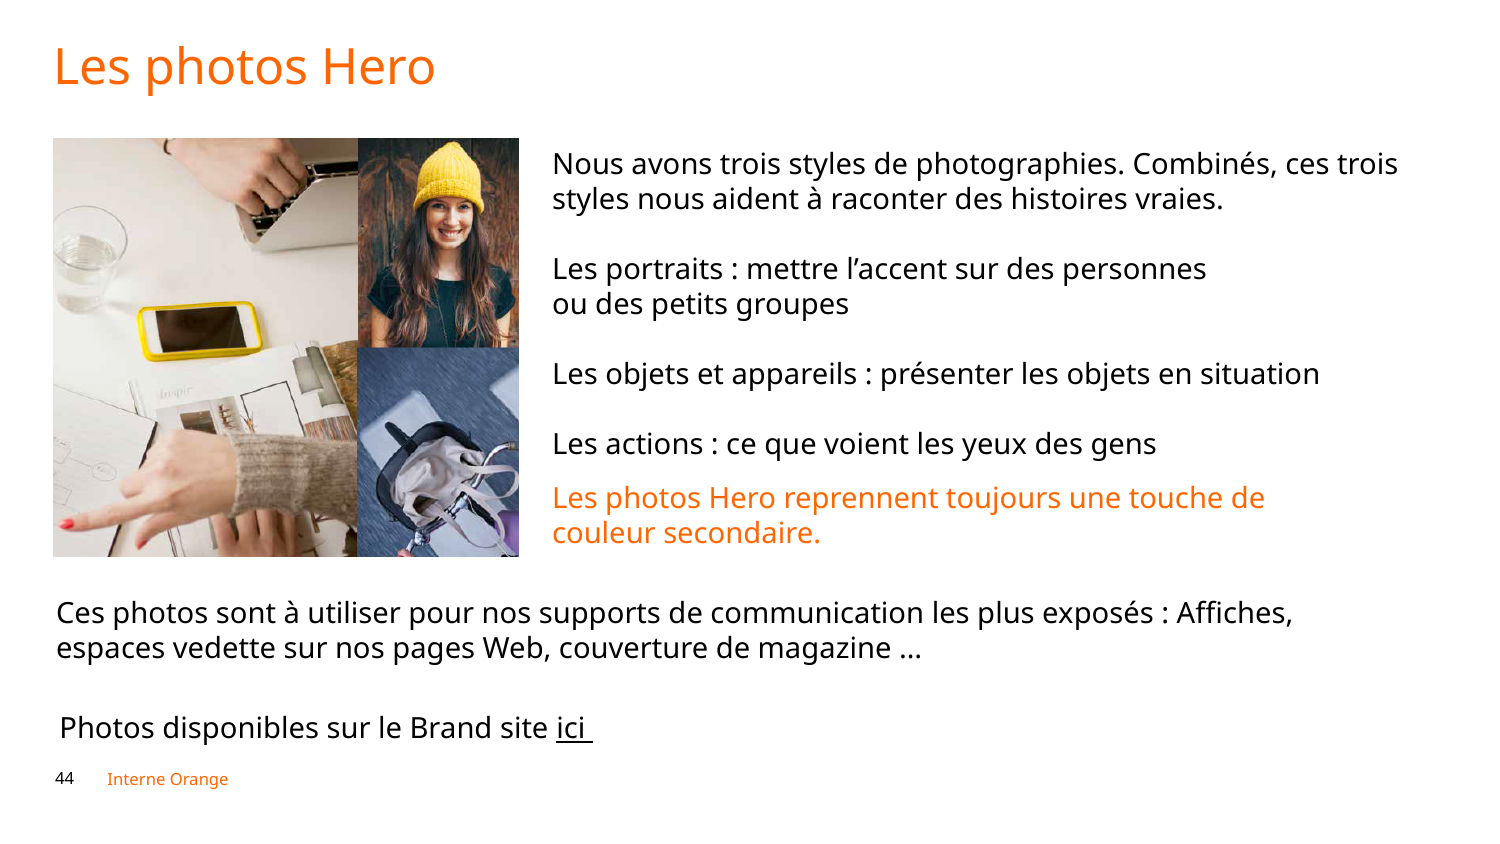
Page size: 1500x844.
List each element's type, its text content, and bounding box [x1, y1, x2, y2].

text_box Ces photos sont à utiliser pour nos supports de communication les plus exposés : Affiches, espaces vedette sur nos pages Web, couverture de magazine … [41, 587, 1412, 672]
text_box Nous avons trois styles de photographies. Combinés, ces trois styles nous aident à raconter des histoires vraies. Les portraits : mettre l’accent sur des personnes ou des petits groupes Les objets et appareils : présenter les objets en situation Les actions : ce que voient les yeux des gens [537, 138, 1436, 468]
text_box Les photos Hero reprennent toujours une touche de couleur secondaire. [537, 471, 1306, 557]
text_box Photos disponibles sur le Brand site ici [44, 701, 718, 757]
list Les photos Hero [53, 43, 1388, 127]
picture [52, 138, 519, 557]
